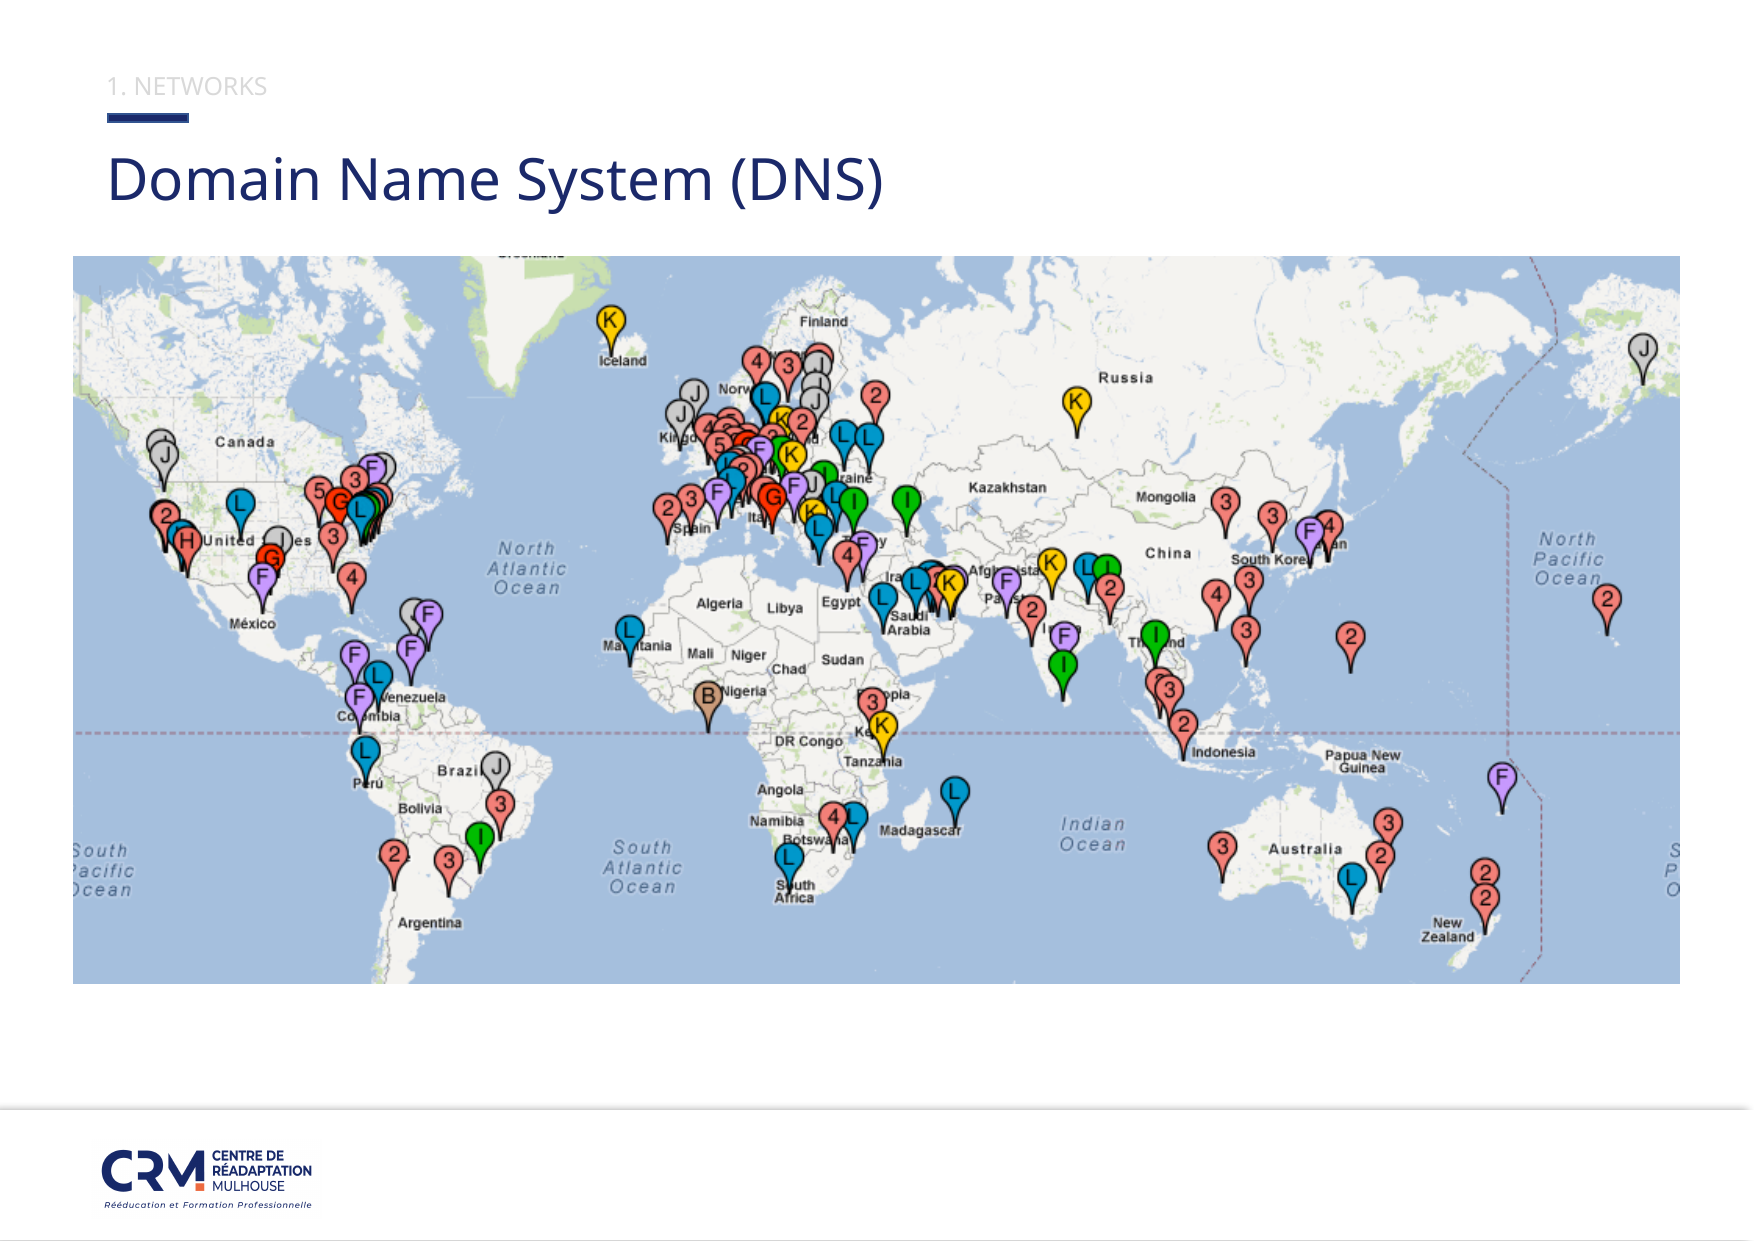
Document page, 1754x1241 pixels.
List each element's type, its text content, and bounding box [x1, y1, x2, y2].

picture [91, 1139, 322, 1219]
picture [73, 256, 1680, 984]
title 1. NETWORKS [91, 66, 1647, 113]
list Domain Name System (DNS) [91, 142, 1647, 228]
